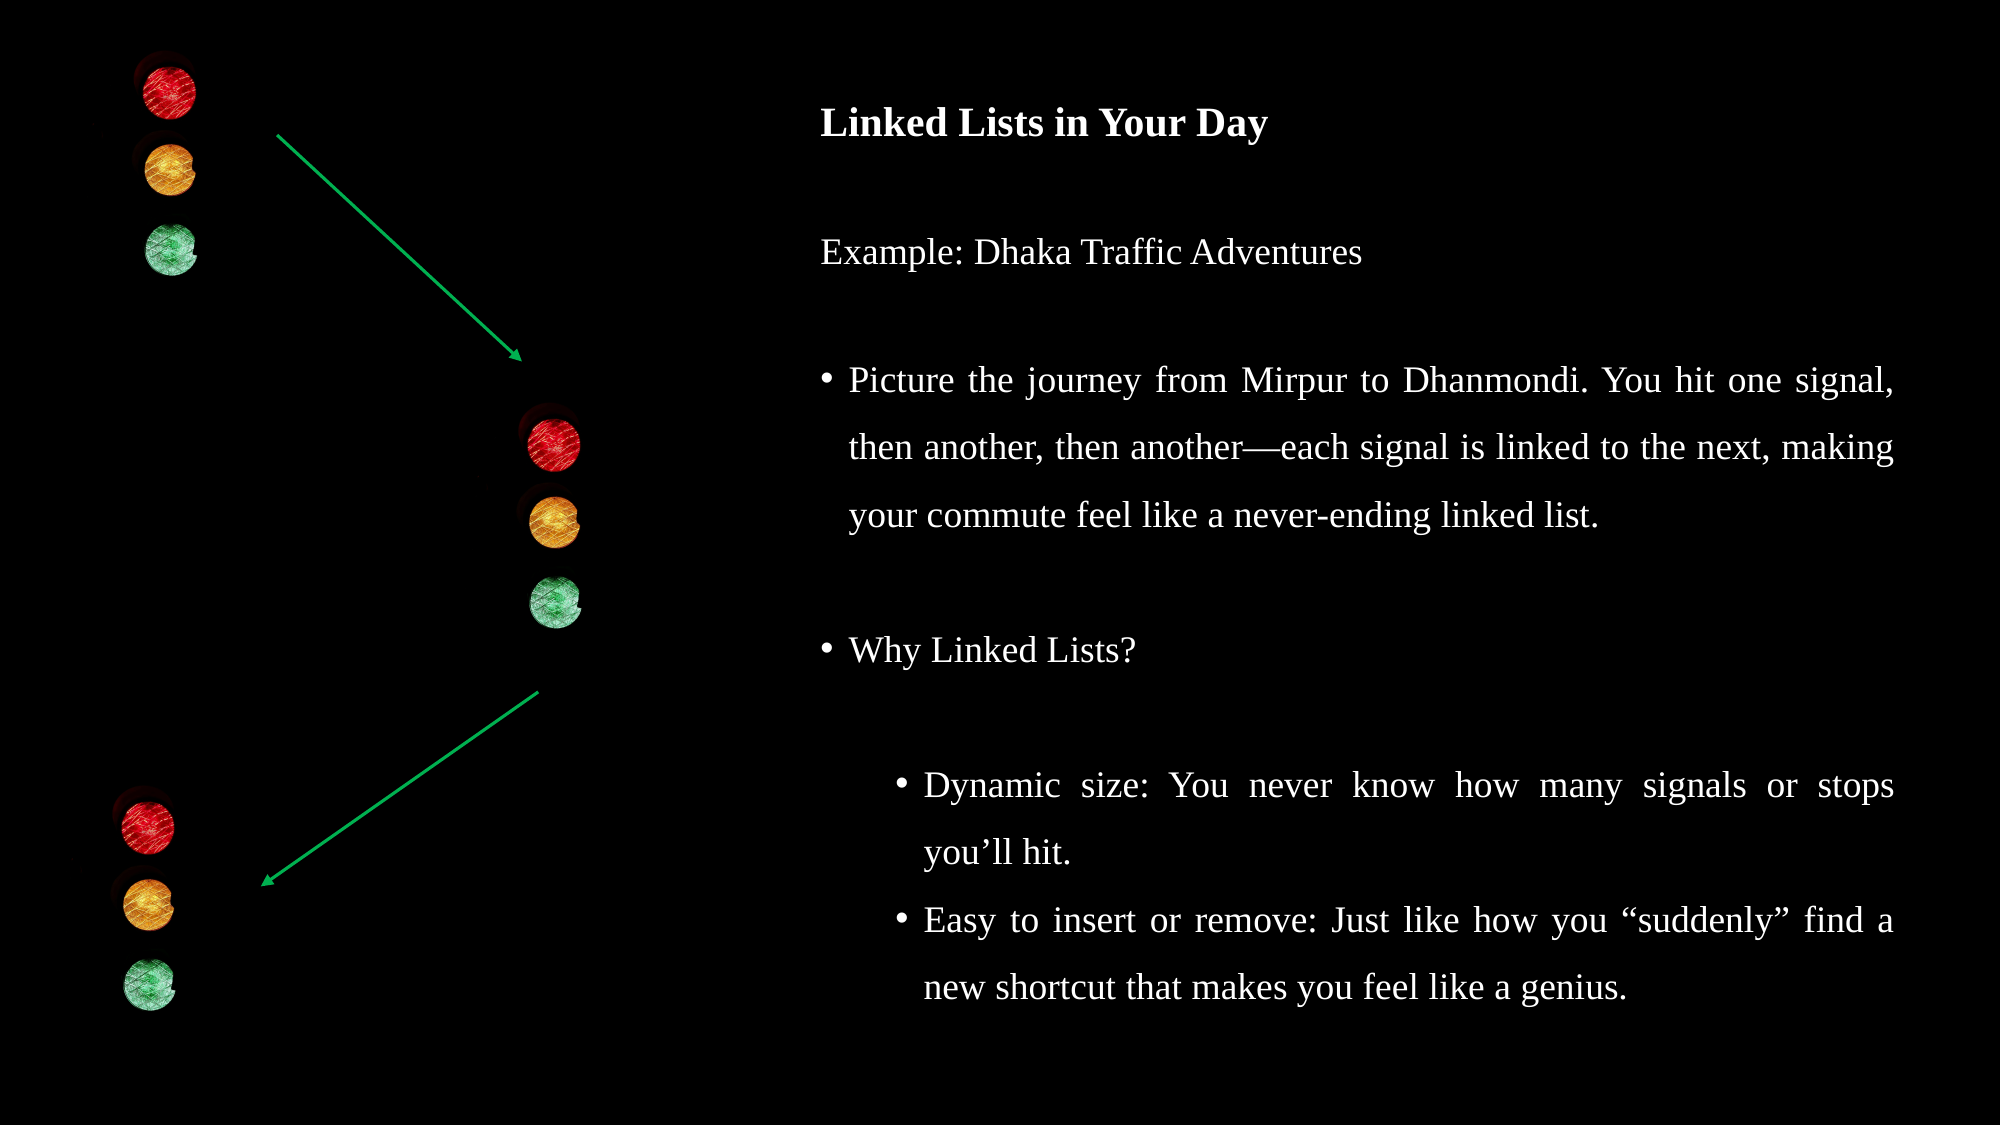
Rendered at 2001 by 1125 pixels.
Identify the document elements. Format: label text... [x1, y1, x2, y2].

picture [64, 16, 278, 336]
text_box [276, 134, 523, 362]
picture [42, 751, 256, 1072]
text_box Linked Lists in Your Day Example: Dhaka Traffic Adventures Picture the journey from Mirpur to Dhanmondi. You hit one signal, then another, then another—each signal is linked to the next, making your commute feel like a never-ending linked list. Why Linked Lists? Dynamic size: You never know how many signals or stops you’ll hit. Easy to insert or remove: Just like how you “suddenly” find a new shortcut that makes you feel like a genius. [805, 62, 1911, 1015]
picture [448, 369, 662, 689]
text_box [260, 691, 539, 887]
